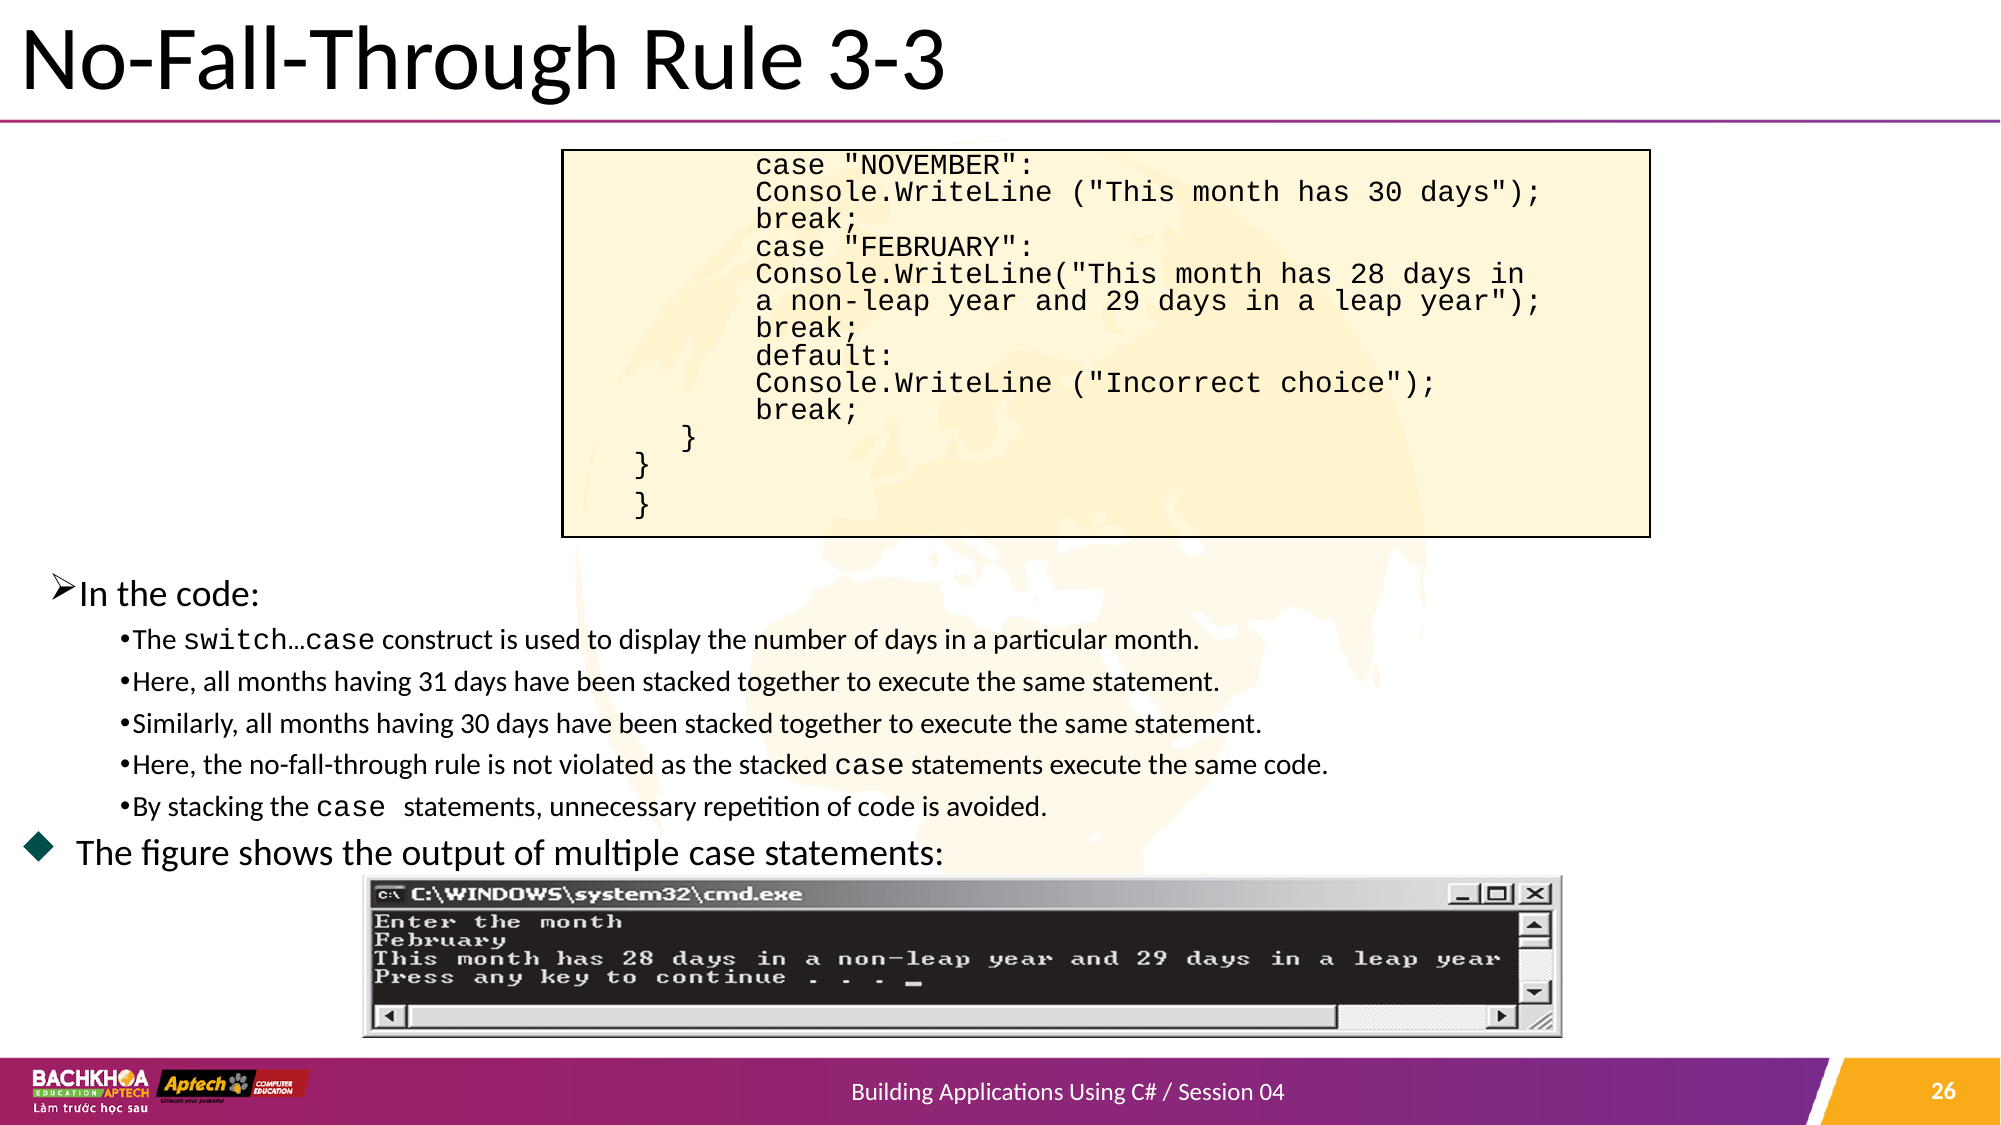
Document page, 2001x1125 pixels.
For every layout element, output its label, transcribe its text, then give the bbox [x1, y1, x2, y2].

slide_number 26 [1899, 1059, 1988, 1120]
title No-Fall-Through Rule 3-3 [5, 3, 1993, 116]
picture [0, 0, 2001, 1125]
list In the code: The switch…case construct is used to display the number of days in a particular month. Here, all months having 31 days have been stacked together to execute the same statement. Similarly, all months having 30 days have been stacked together to execute the same statement. Here, the no-fall-through rule is not violated as the stacked case statements execute the same code. By stacking the case statements, unnecessary repetition of code is avoided. The figure shows the output of multiple case statements: [5, 125, 1993, 1014]
text_box case "NOVEMBER": Console.WriteLine ("This month has 30 days"); break; case "FEBRUARY": Console.WriteLine("This month has 28 days in a non-leap year and 29 days in a leap year"); break; default: Console.WriteLine ("Incorrect choice"); break; } } } [562, 149, 1650, 538]
footer Building Applications Using C# / Session 04 [324, 1060, 1813, 1120]
